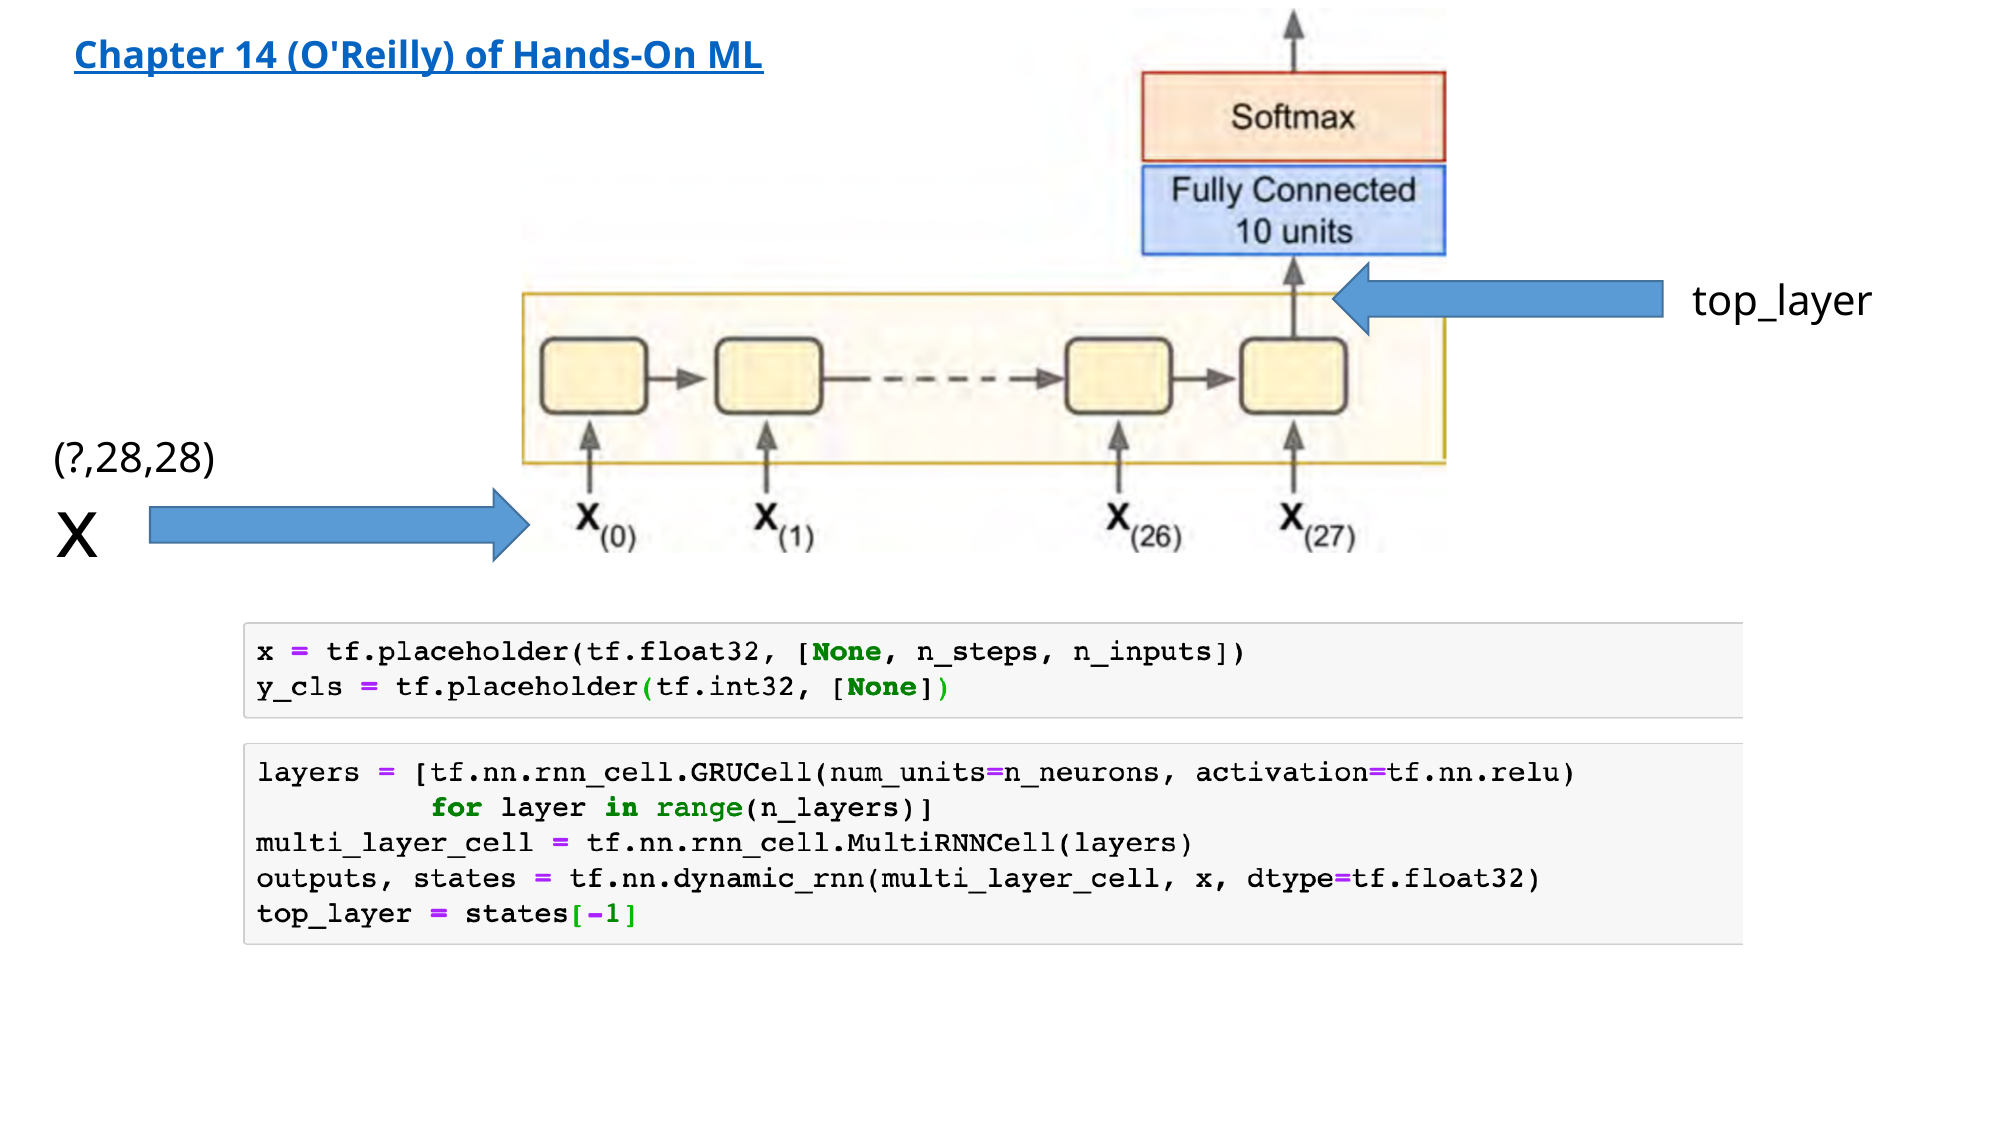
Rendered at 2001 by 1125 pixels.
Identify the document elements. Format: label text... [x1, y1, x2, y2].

text_box (?,28,28) [38, 423, 231, 489]
text_box Chapter 14 (O'Reilly) of Hands-On ML [59, 23, 512, 90]
picture [52, 606, 1902, 1125]
text_box top_layer [1677, 266, 1888, 331]
text_box [1460, 280, 1664, 318]
text_box [148, 486, 512, 563]
text_box x [40, 489, 115, 582]
picture [512, 0, 1460, 561]
